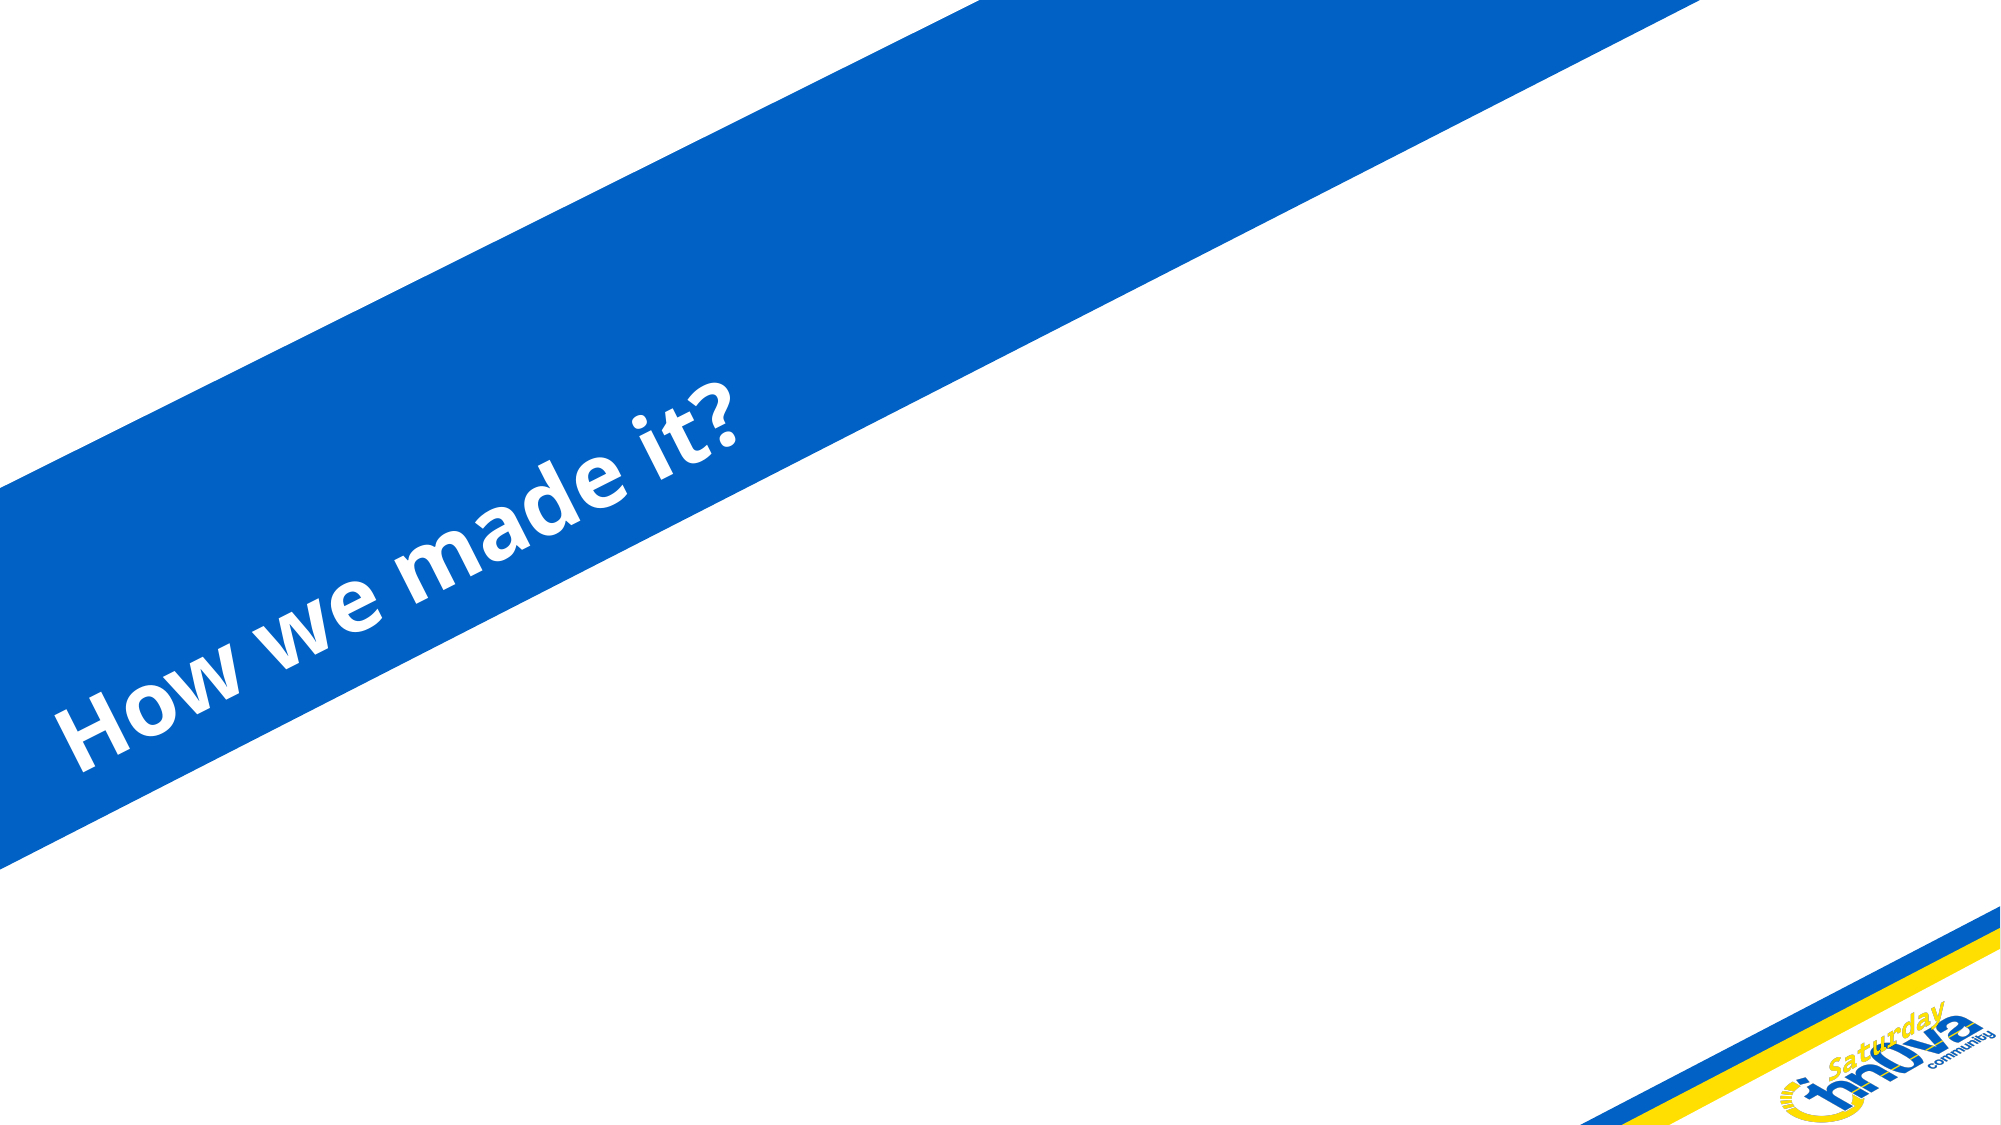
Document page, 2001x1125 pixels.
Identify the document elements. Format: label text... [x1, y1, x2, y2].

title How we made it? [0, 0, 1432, 807]
